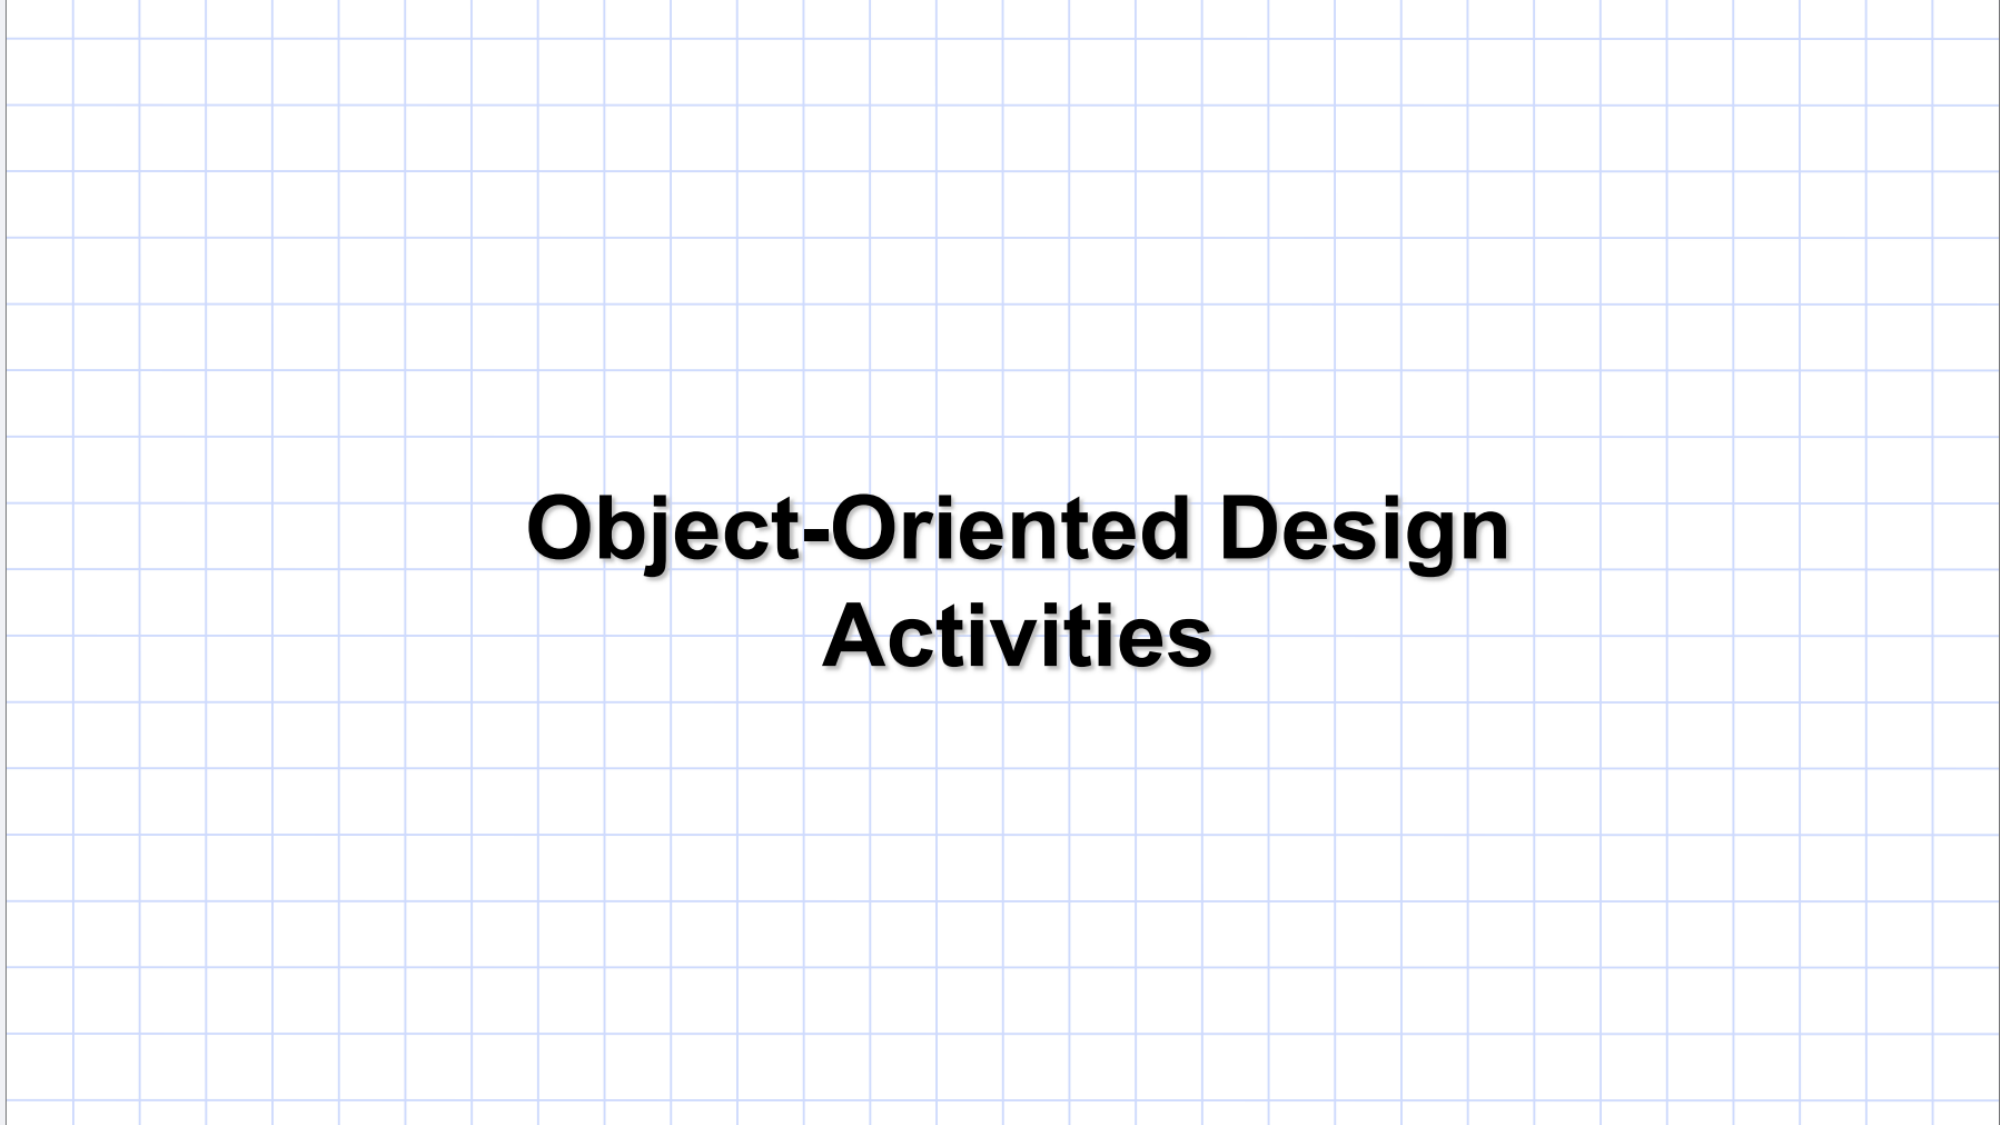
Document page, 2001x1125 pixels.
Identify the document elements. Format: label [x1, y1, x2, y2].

list [0, 0, 2000, 1125]
